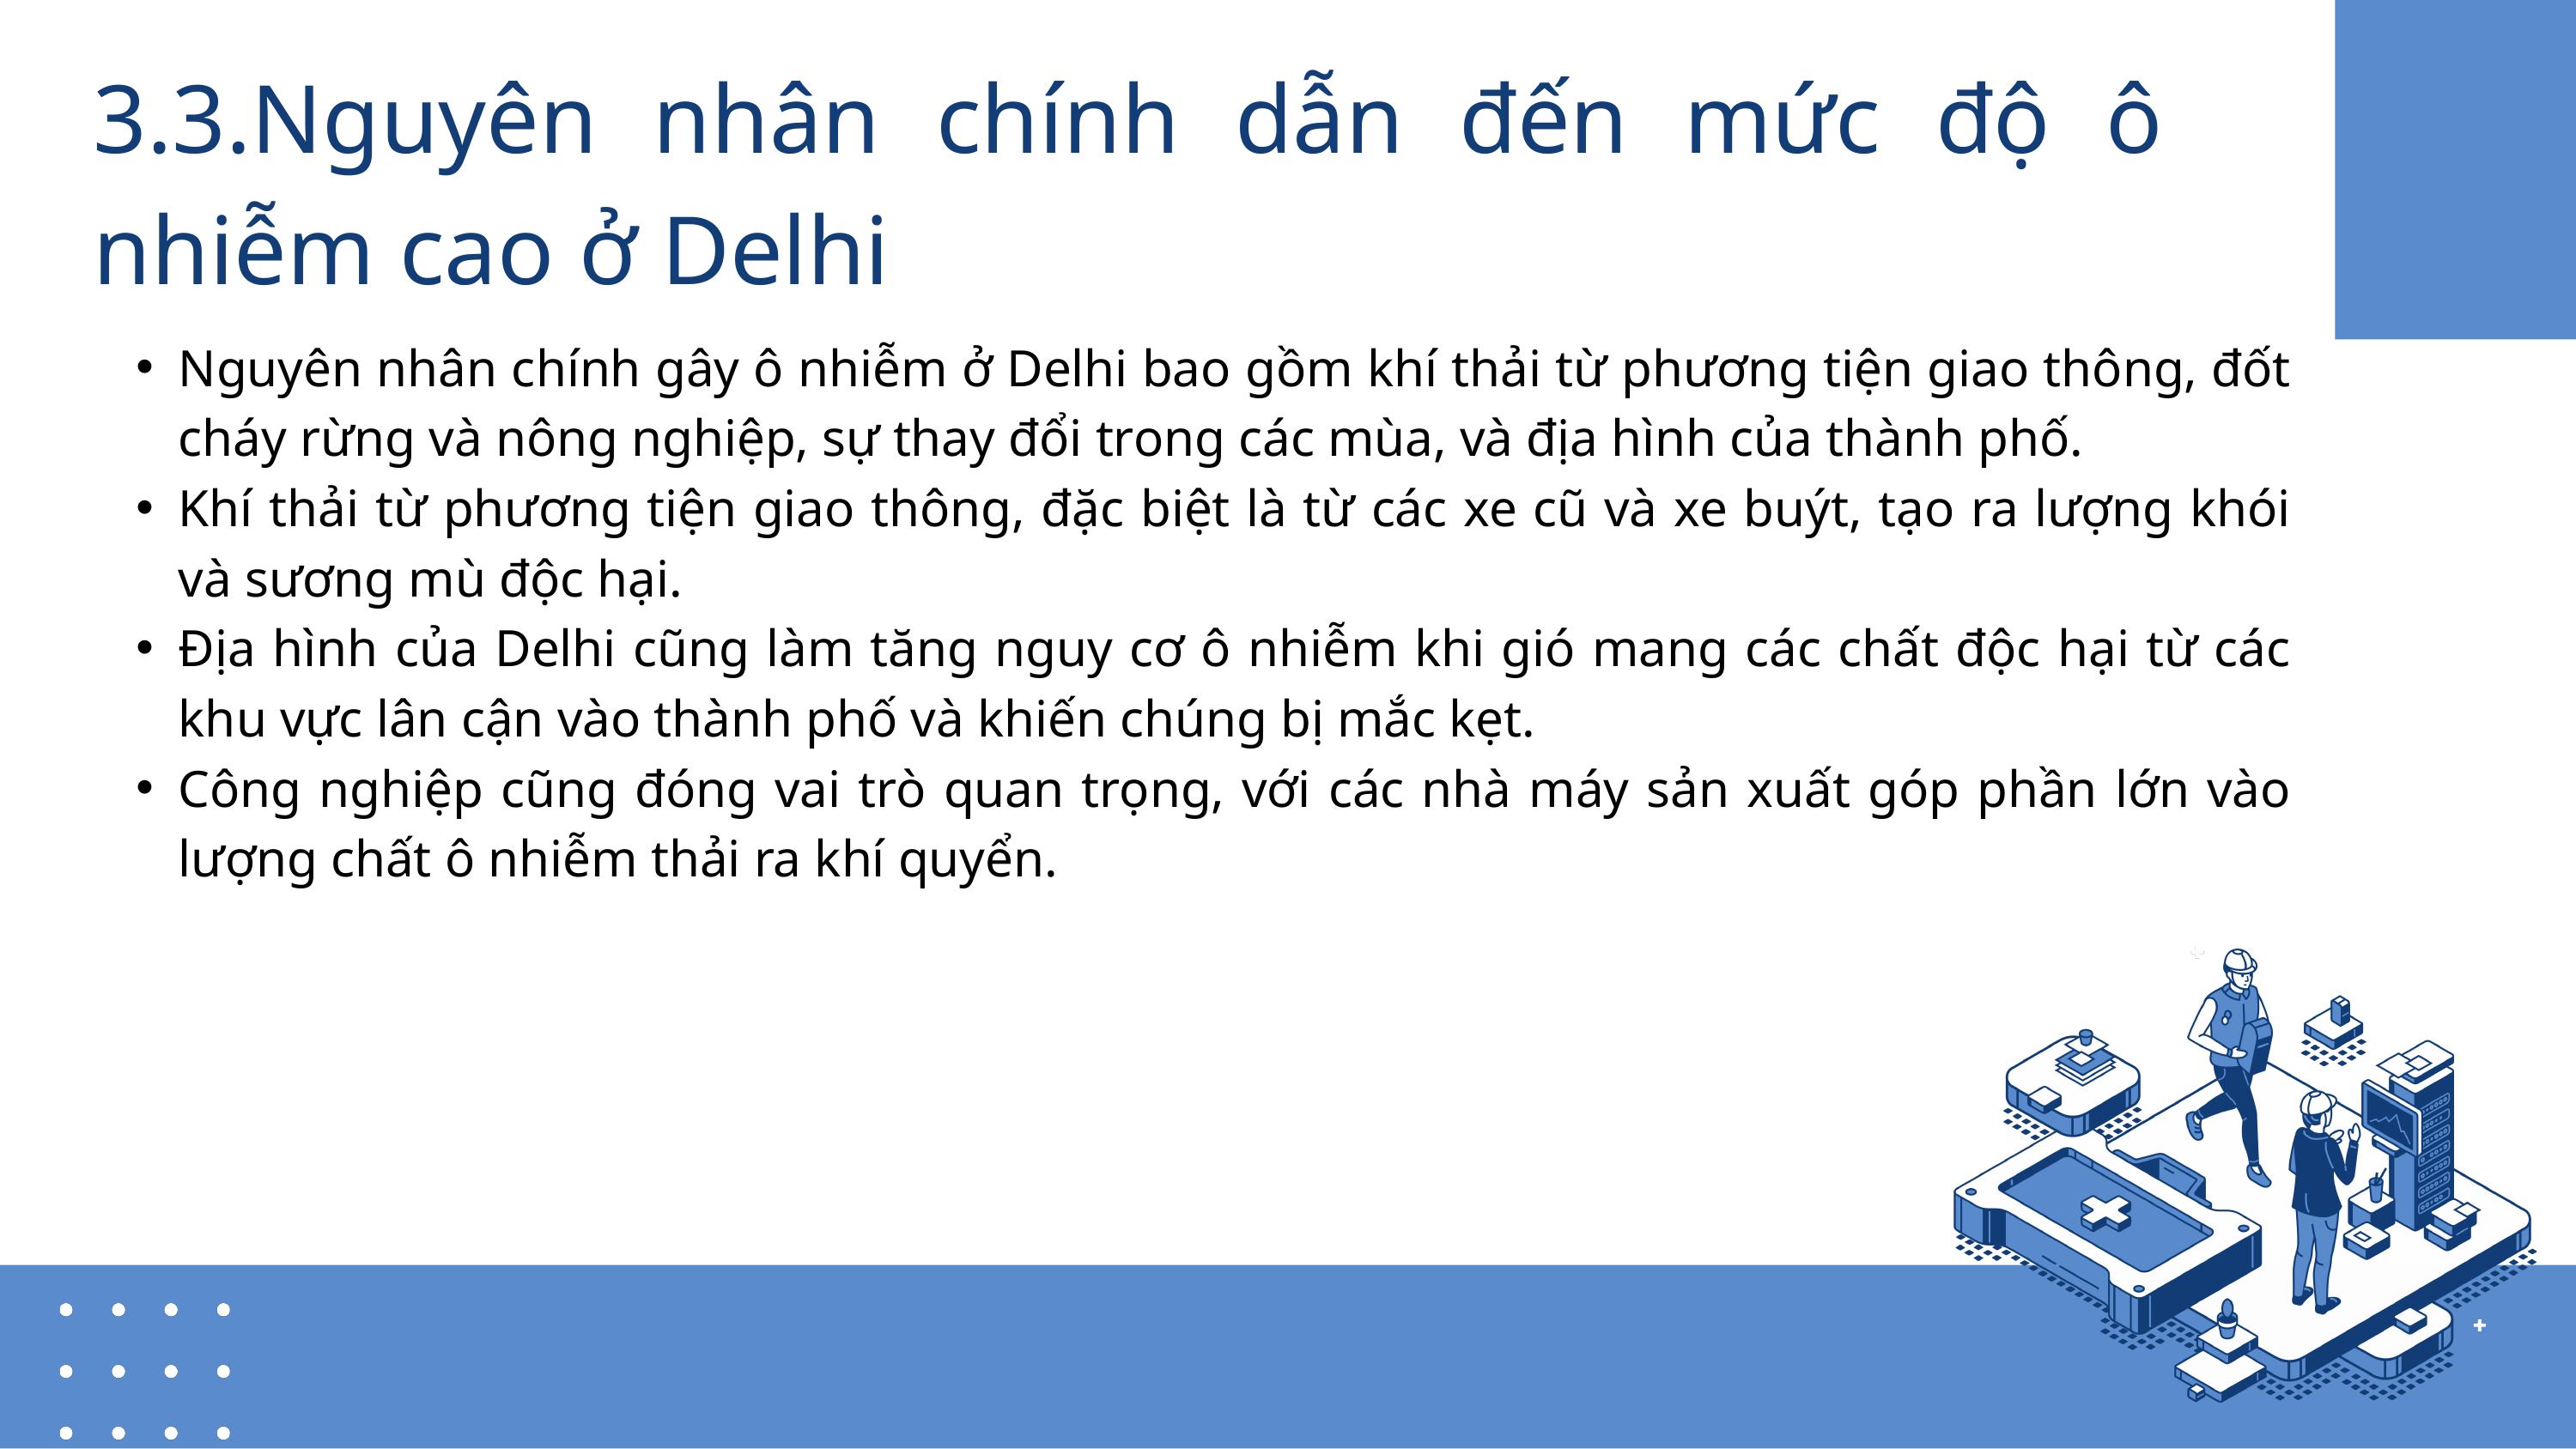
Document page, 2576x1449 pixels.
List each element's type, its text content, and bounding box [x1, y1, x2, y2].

text_box 3.3.Nguyên nhân chính dẫn đến mức độ ô nhiễm cao ở Delhi [93, 39, 2164, 304]
text_box [0, 1264, 2576, 1449]
text_box [59, 1303, 230, 1449]
text_box Nguyên nhân chính gây ô nhiễm ở Delhi bao gồm khí thải từ phương tiện giao thông, đốt cháy rừng và nông nghiệp, sự thay đổi trong các mùa, và địa hình của thành phố. Khí thải từ phương tiện giao thông, đặc biệt là từ các xe cũ và xe buýt, tạo ra lượng khói và sương mù độc hại. Địa hình của Delhi cũng làm tăng nguy cơ ô nhiễm khi gió mang các chất độc hại từ các khu vực lân cận vào thành phố và khiến chúng bị mắc kẹt. Công nghiệp cũng đóng vai trò quan trọng, với các nhà máy sản xuất góp phần lớn vào lượng chất ô nhiễm thải ra khí quyển. [93, 326, 2292, 888]
text_box [1953, 946, 2537, 1403]
text_box [2335, 0, 2576, 340]
